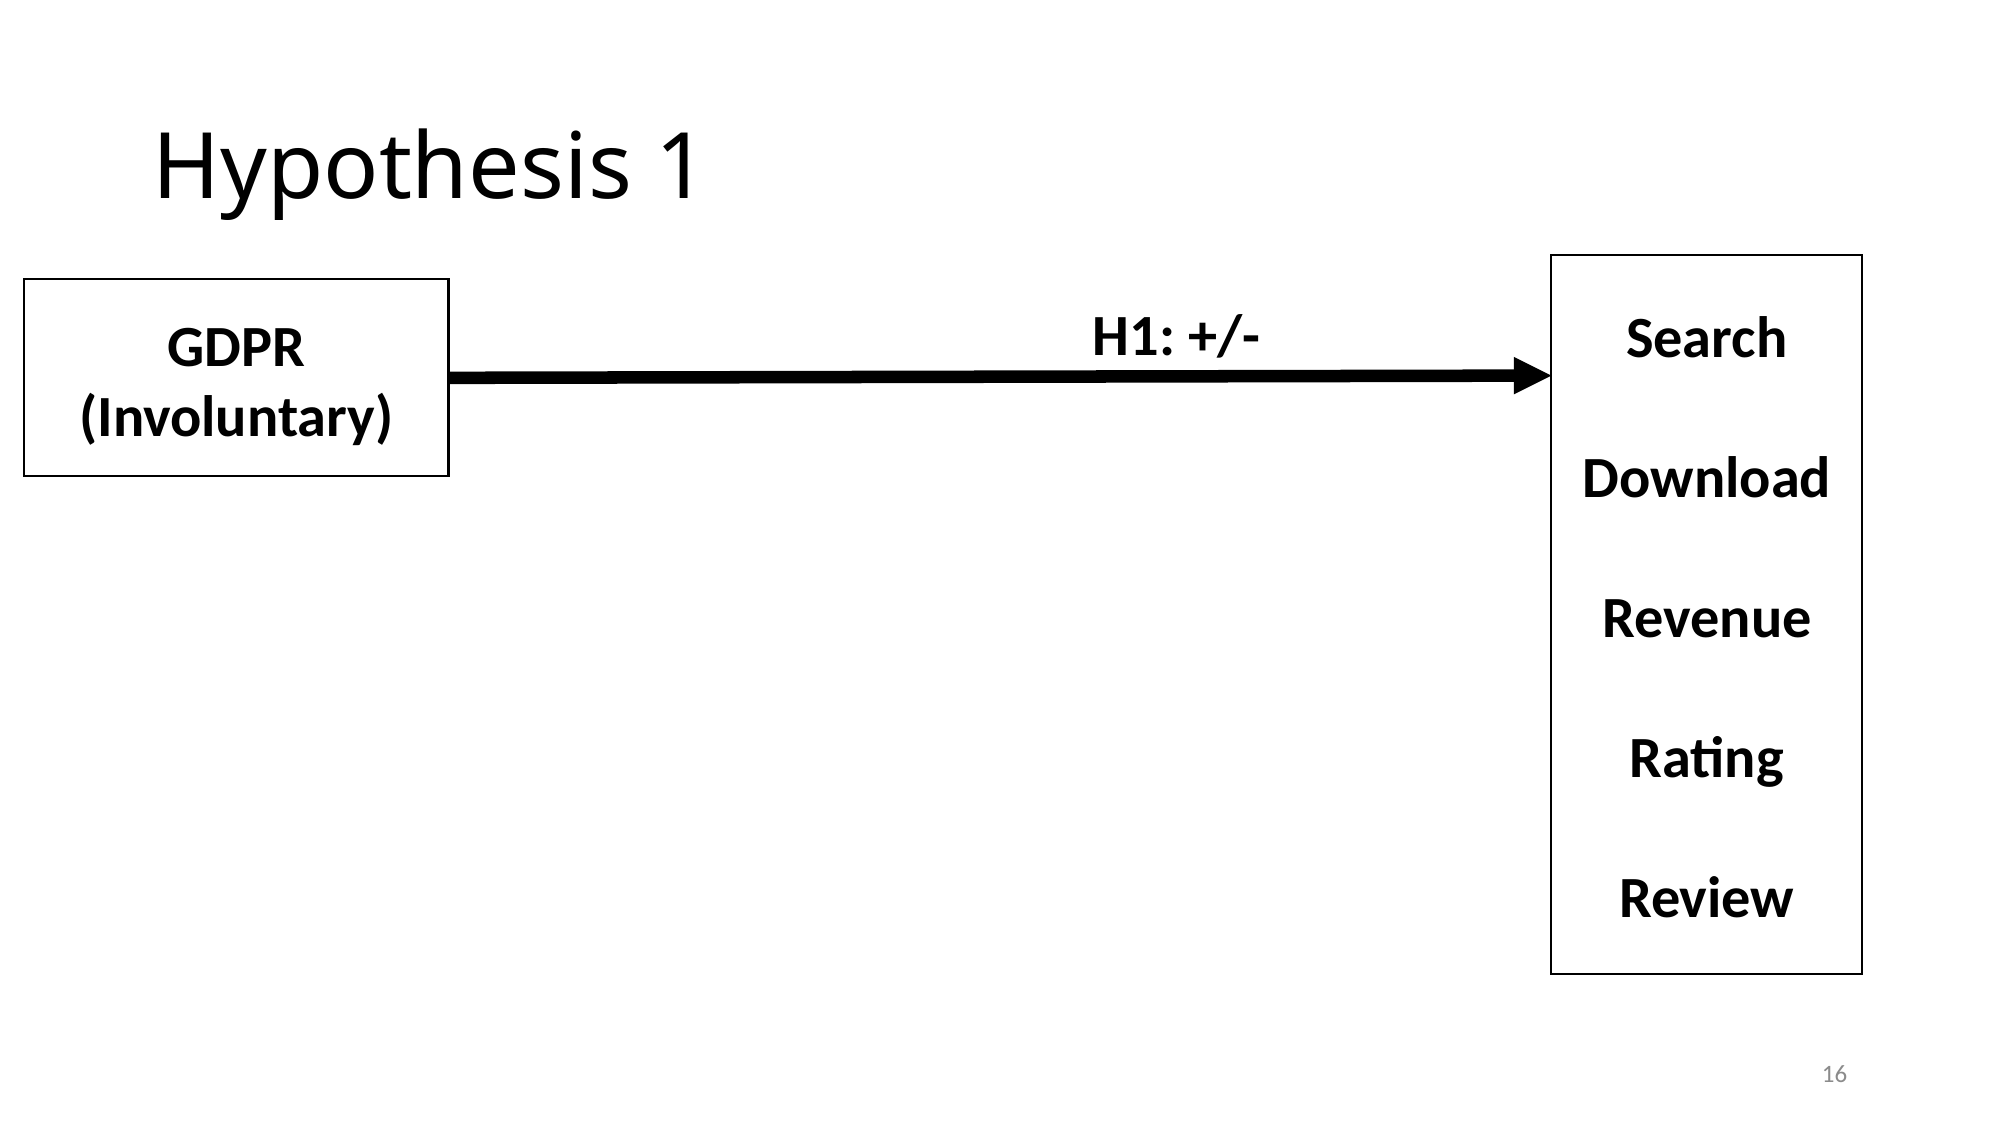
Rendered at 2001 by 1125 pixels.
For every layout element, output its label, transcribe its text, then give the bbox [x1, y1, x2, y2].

title Hypothesis 1 [137, 59, 1863, 278]
text_box GDPR (Involuntary) [23, 278, 450, 477]
text_box Search Download Revenue Rating Review [1550, 254, 1863, 975]
slide_number 16 [1412, 1042, 1863, 1103]
text_box H1: +/- [1078, 289, 1293, 370]
